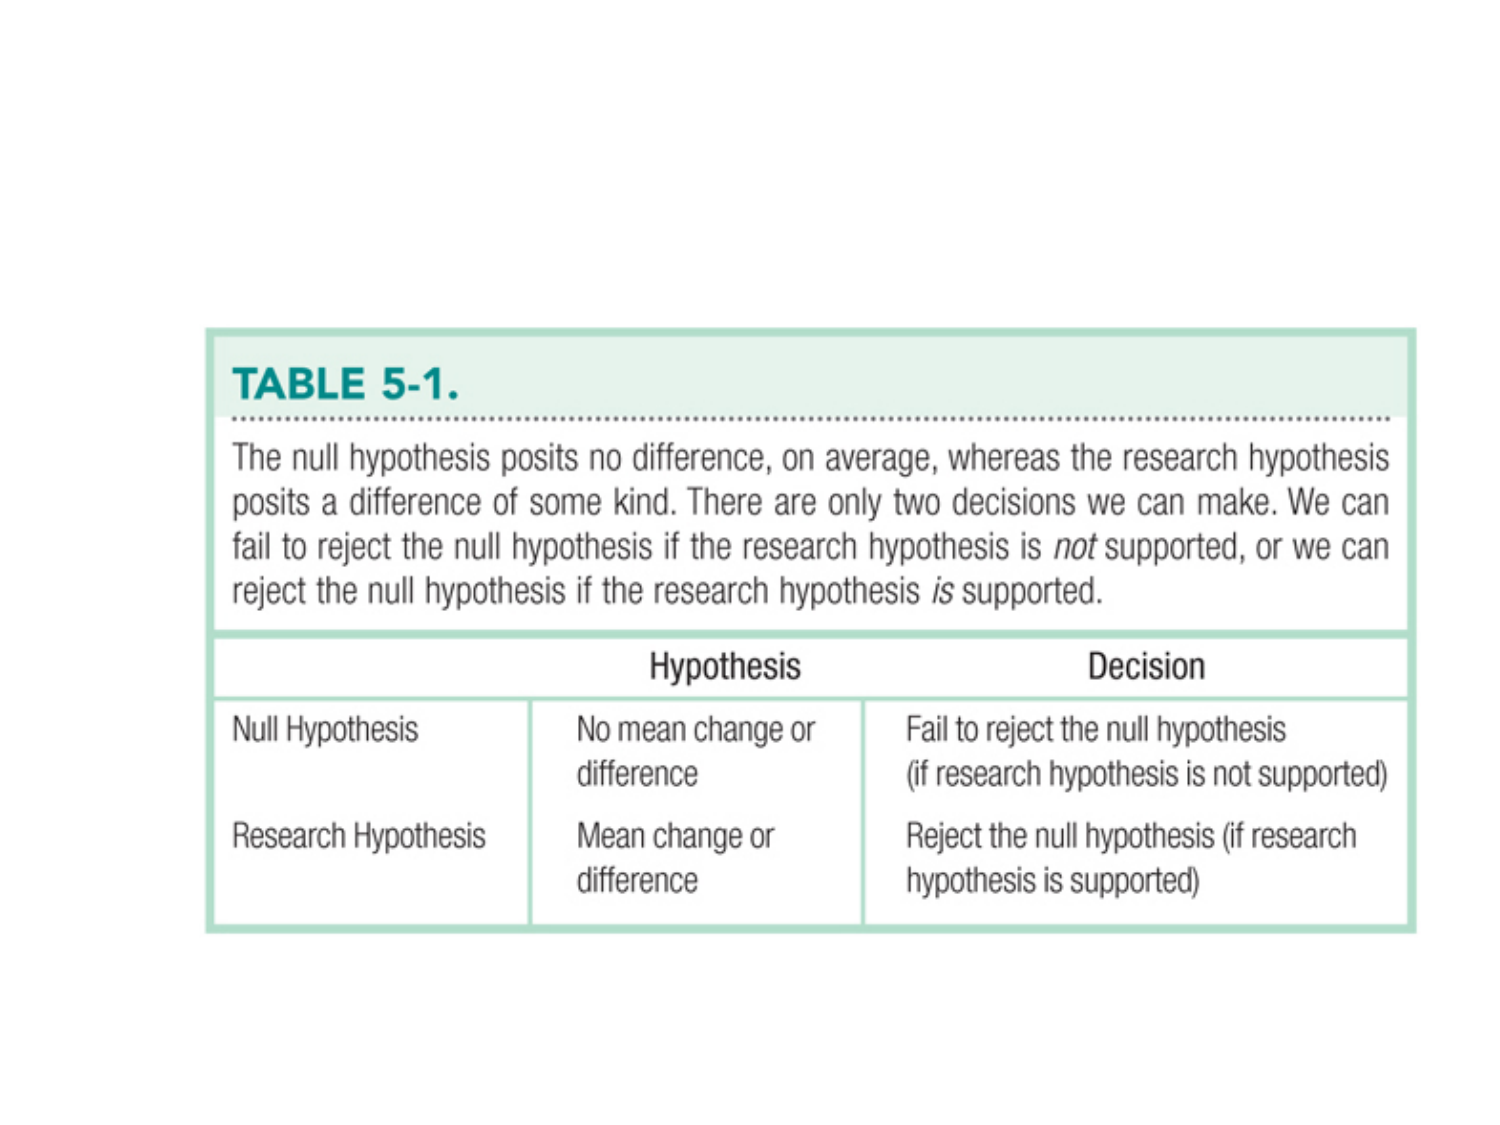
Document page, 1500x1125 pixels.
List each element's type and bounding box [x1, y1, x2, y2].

picture [199, 324, 1422, 938]
